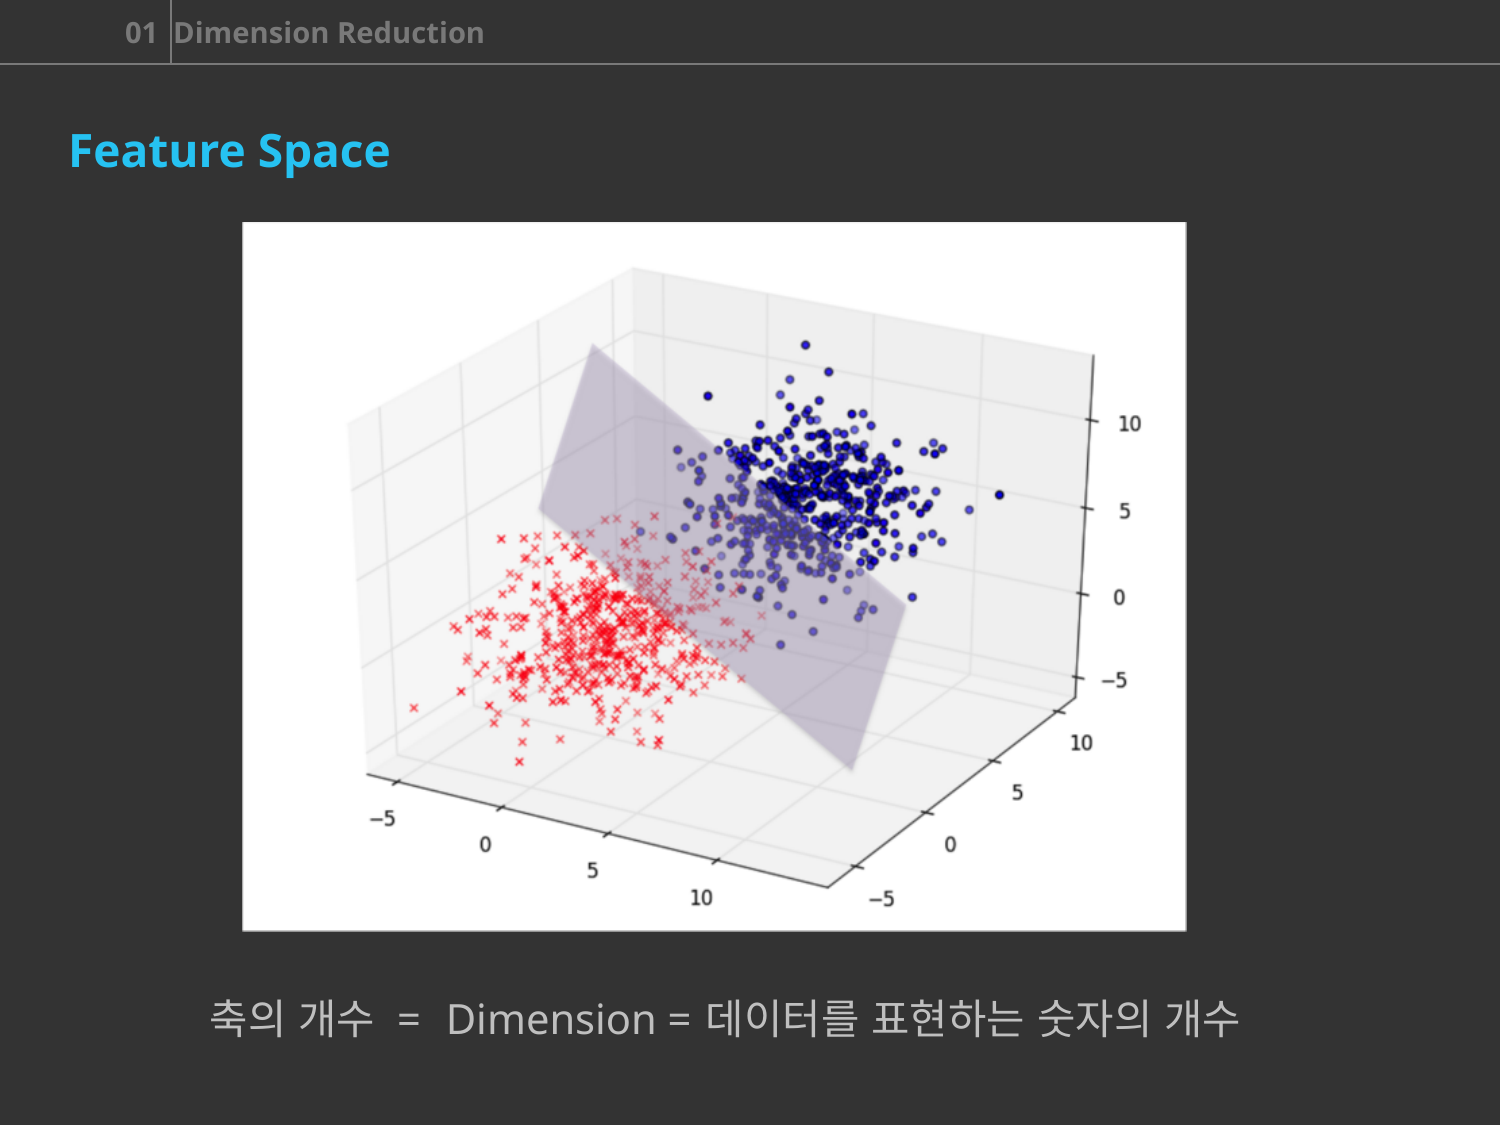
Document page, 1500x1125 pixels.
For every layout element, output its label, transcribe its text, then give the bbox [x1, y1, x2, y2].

list Feature Space [53, 113, 432, 197]
text_box 축의 개수 = [194, 960, 431, 1051]
picture [241, 222, 1188, 932]
text_box 데이터를 표현하는 숫자의 개수 [690, 960, 1500, 1051]
text_box Dimension = [431, 960, 690, 1051]
